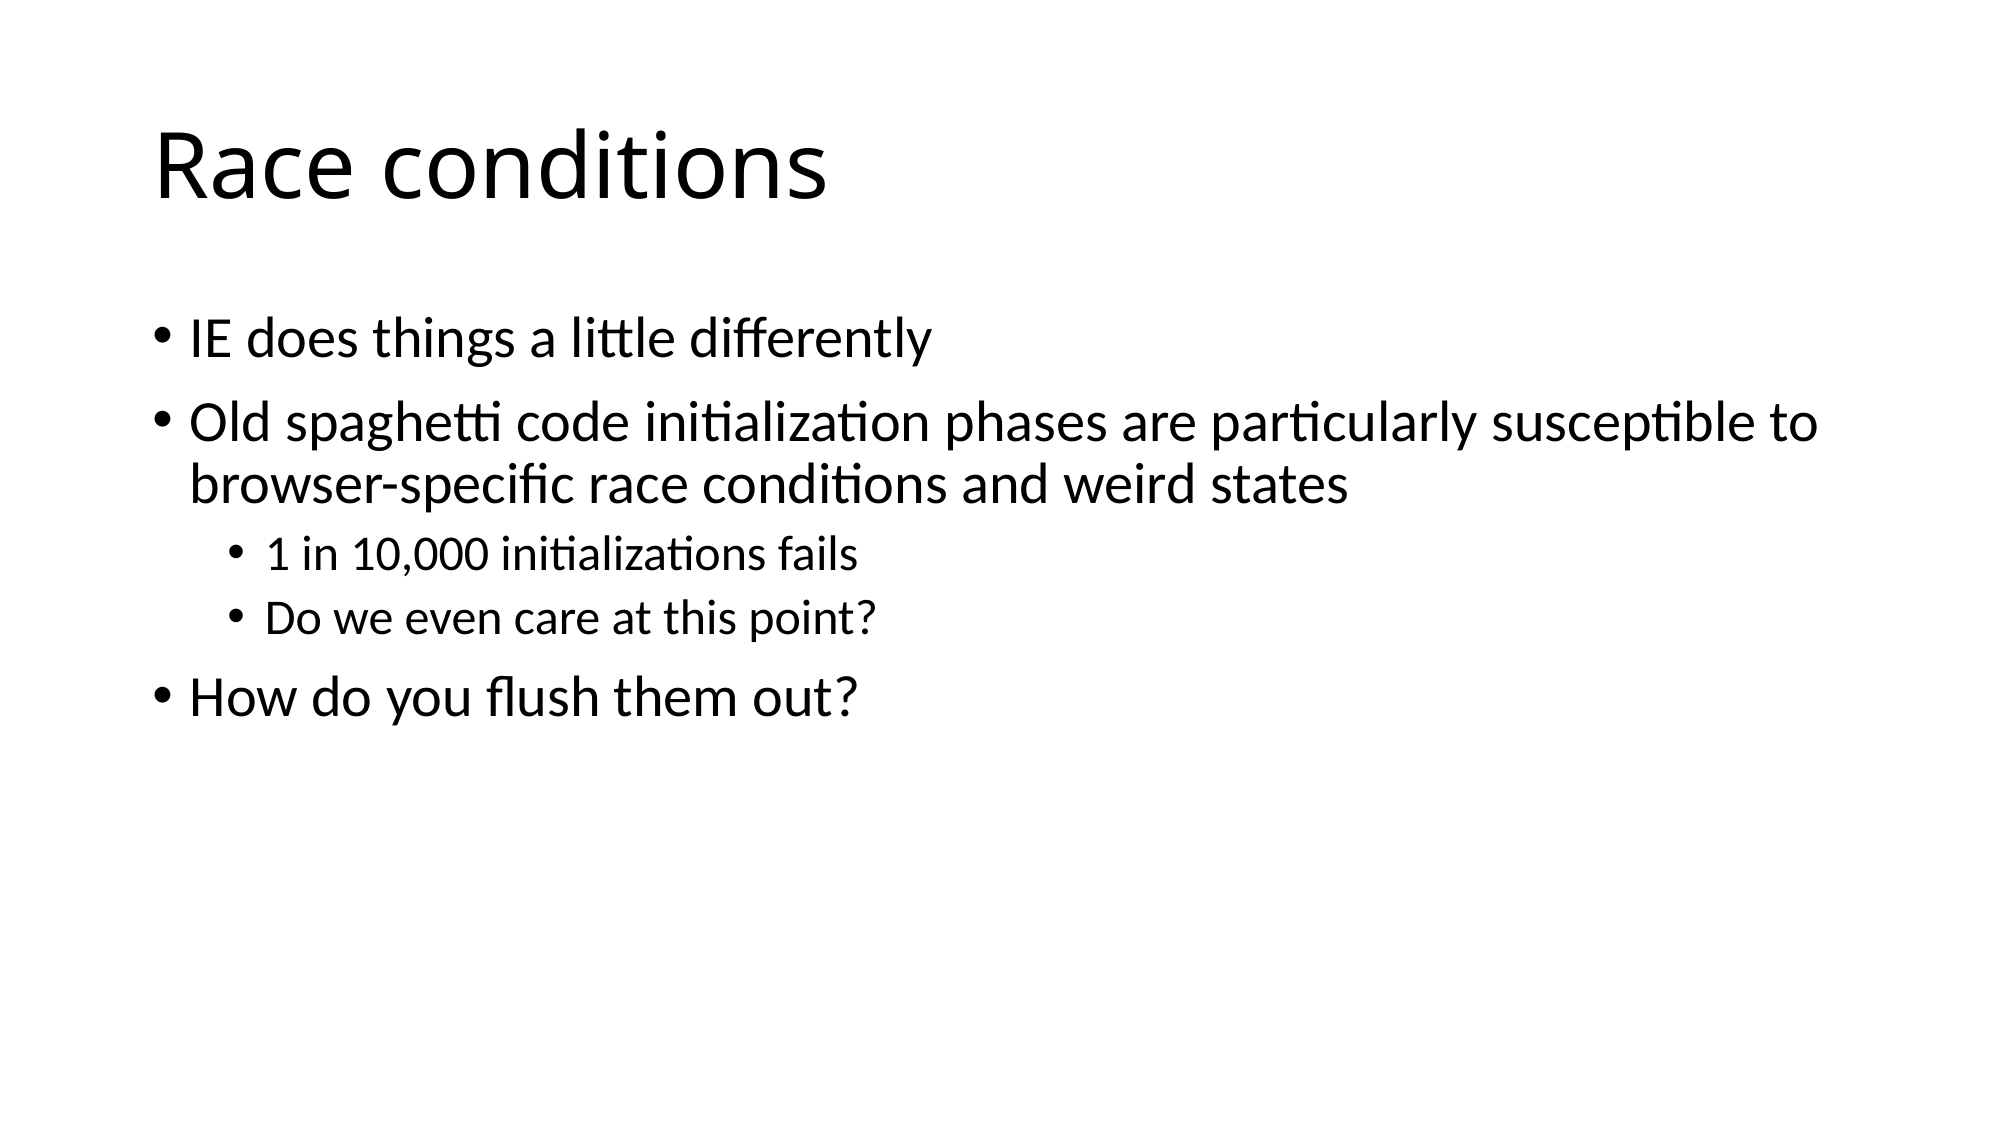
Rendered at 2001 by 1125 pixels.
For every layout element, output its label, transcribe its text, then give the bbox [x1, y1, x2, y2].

title Race conditions [137, 59, 1863, 278]
list IE does things a little differently Old spaghetti code initialization phases are particularly susceptible to browser-specific race conditions and weird states 1 in 10,000 initializations fails Do we even care at this point? How do you flush them out? [137, 299, 1863, 1014]
